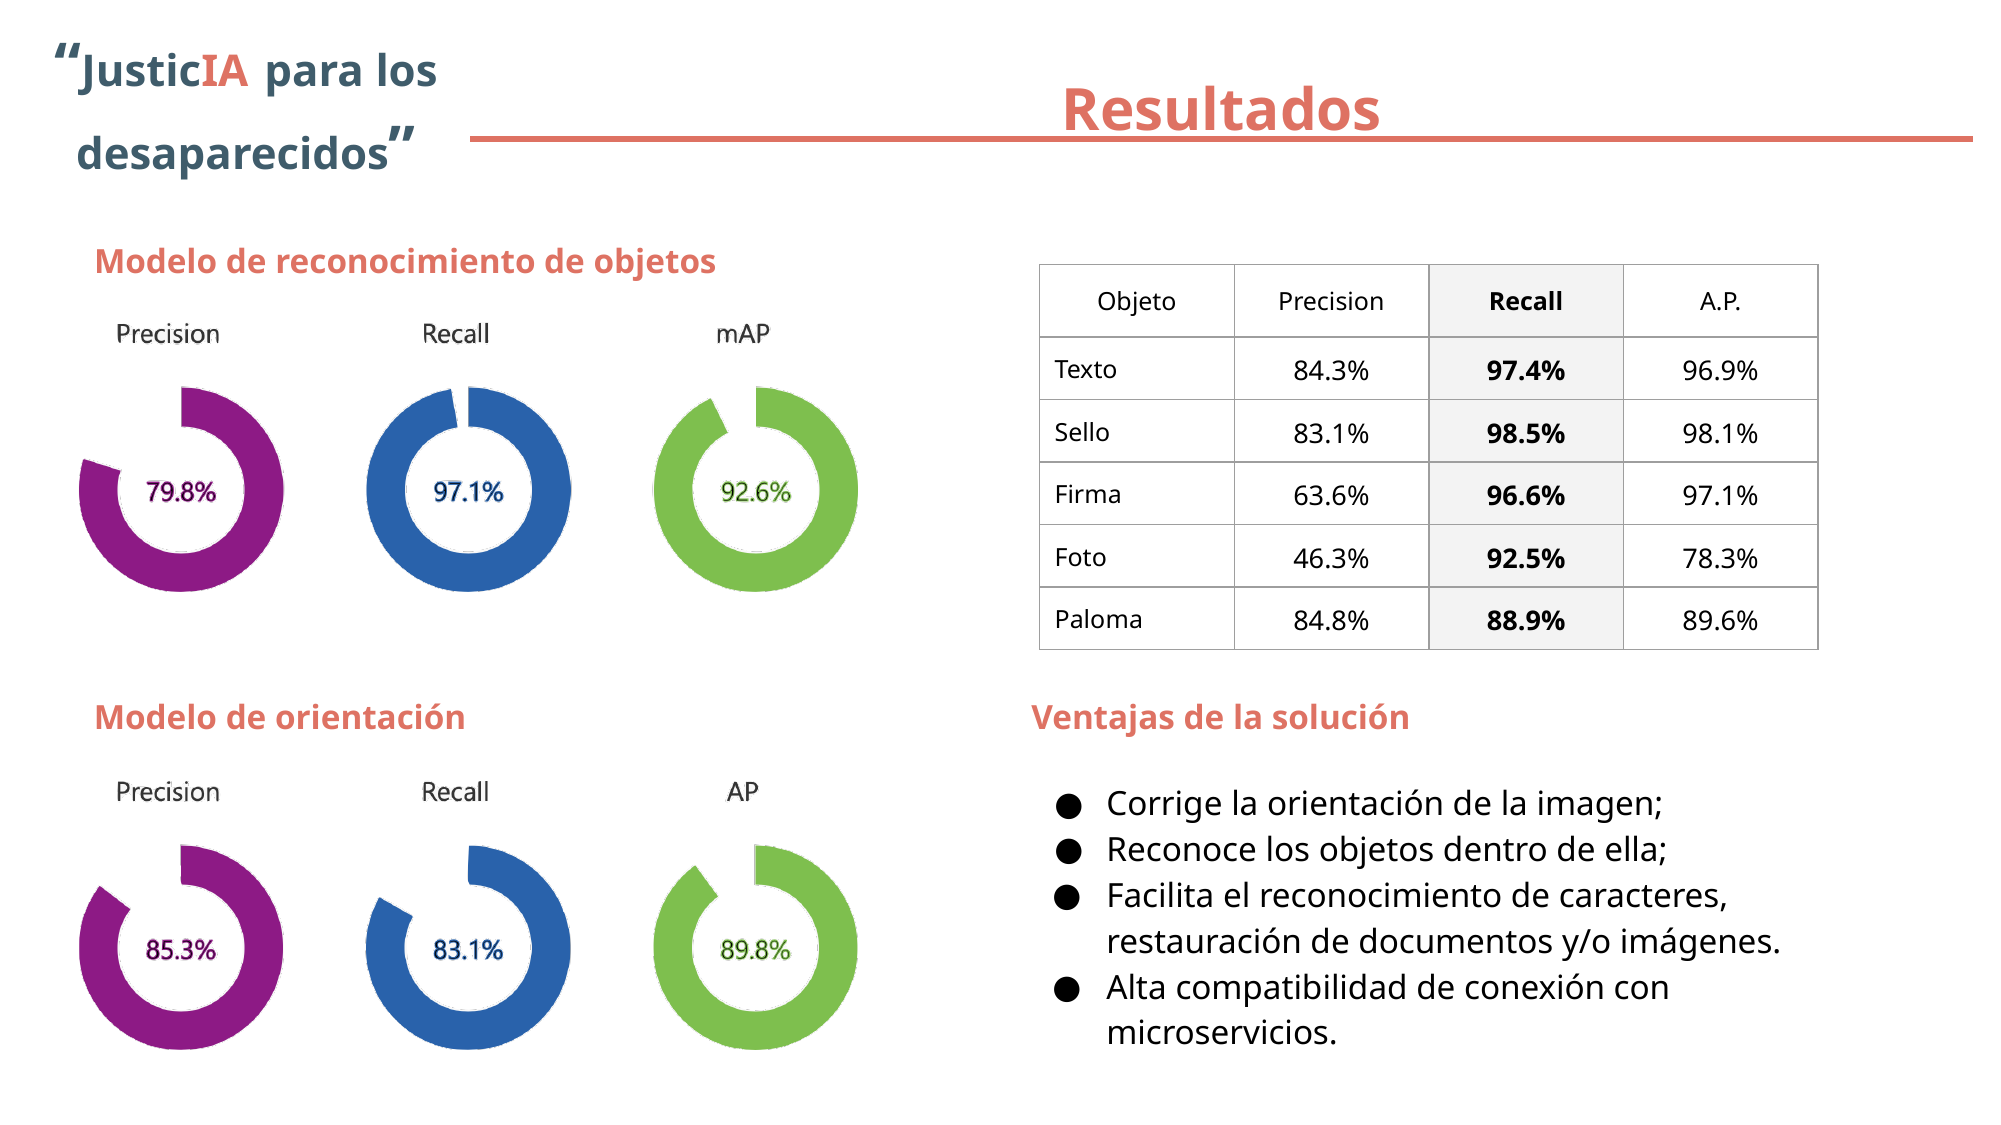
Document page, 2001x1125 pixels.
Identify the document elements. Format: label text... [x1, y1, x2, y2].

table_cell 88.9% [1430, 588, 1623, 649]
table_cell 98.5% [1430, 400, 1623, 461]
text_box Modelo de reconocimiento de objetos [79, 225, 788, 296]
table_cell 63.6% [1235, 463, 1428, 524]
table_cell 84.3% [1235, 338, 1428, 399]
table_header A.P. [1624, 265, 1817, 336]
table_cell 78.3% [1624, 525, 1817, 586]
table_cell Texto [1040, 338, 1234, 399]
table_cell 83.1% [1235, 400, 1428, 461]
table_cell 96.6% [1430, 463, 1623, 524]
table_cell 84.8% [1235, 588, 1428, 649]
table_cell 46.3% [1235, 525, 1428, 586]
text_box Ventajas de la solución Corrige la orientación de la imagen; Reconoce los objetos dentro de ella; Facilita el reconocimiento de caracteres, restauración de documentos y/o imágenes. Alta compatibilidad de conexión con microservicios. [1016, 681, 1927, 1067]
table_cell Foto [1040, 525, 1234, 586]
table_header Objeto [1040, 265, 1234, 336]
table_cell 97.1% [1624, 463, 1817, 524]
subtitle Resultados [470, 41, 1974, 161]
table_cell Firma [1040, 463, 1234, 524]
picture [78, 322, 859, 593]
text_box Modelo de orientación [78, 681, 817, 752]
table_header Precision [1235, 265, 1428, 336]
table_cell 98.1% [1624, 400, 1817, 461]
text_box [0, 0, 493, 49]
picture [78, 780, 858, 1051]
table_cell 92.5% [1430, 525, 1623, 586]
table_cell 96.9% [1624, 338, 1817, 399]
table_cell Sello [1040, 400, 1234, 461]
table_cell 89.6% [1624, 588, 1817, 649]
table_cell 97.4% [1430, 338, 1623, 399]
table_cell Paloma [1040, 588, 1234, 649]
table_header Recall [1430, 265, 1623, 336]
